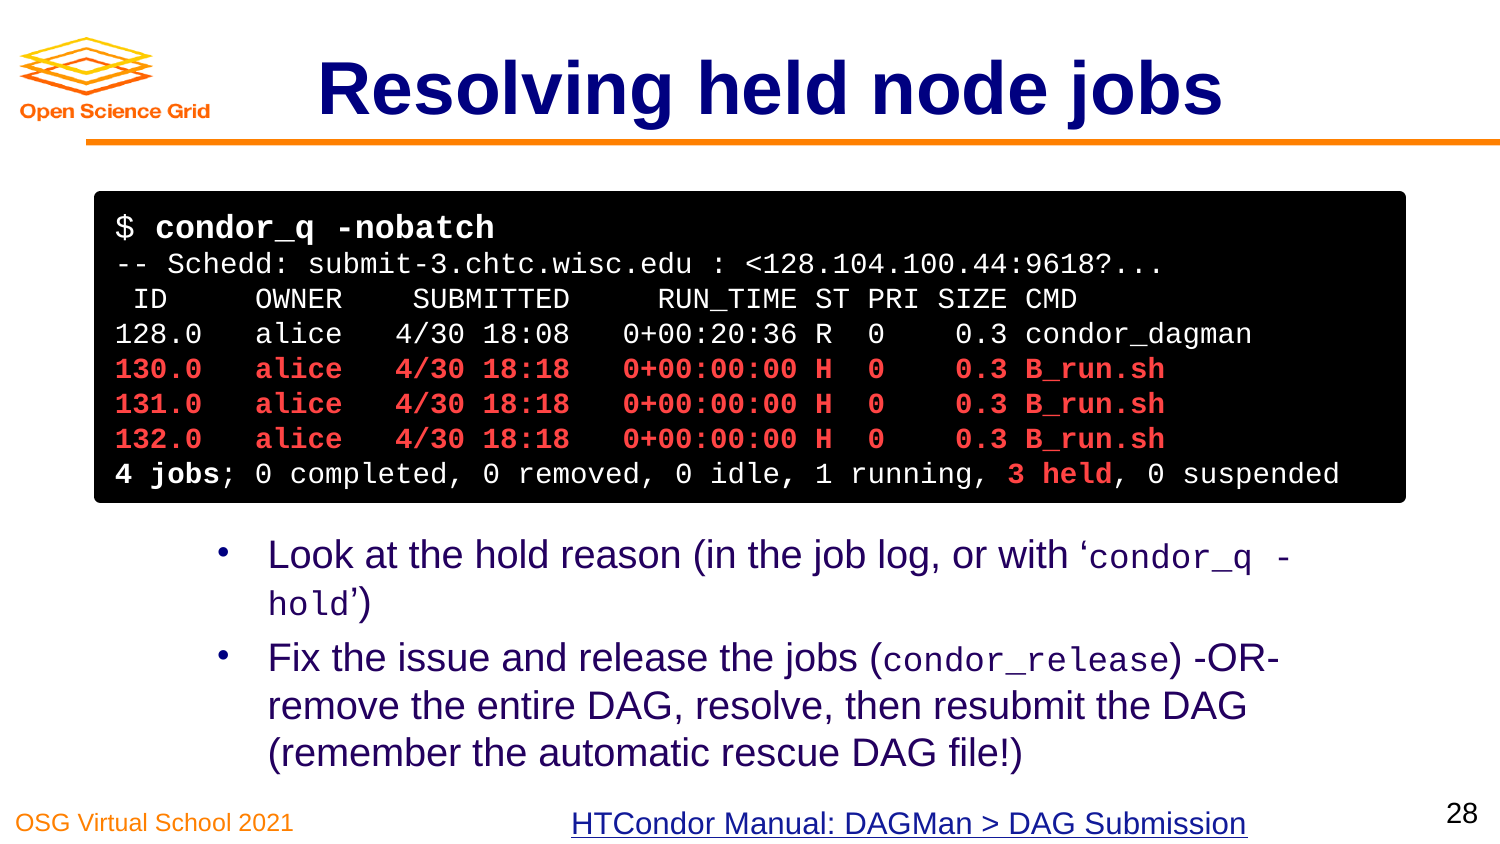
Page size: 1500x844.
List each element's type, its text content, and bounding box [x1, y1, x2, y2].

slide_number 28 [1431, 787, 1500, 844]
text_box $ condor_q -nobatch -- Schedd: submit-3.chtc.wisc.edu : <128.104.100.44:9618?... ID OWNER SUBMITTED RUN_TIME ST PRI SIZE CMD 128.0 alice 4/30 18:08 0+00:20:36 R 0 0.3 condor_dagman 130.0 alice 4/30 18:18 0+00:00:00 H 0 0.3 B_run.sh 131.0 alice 4/30 18:18 0+00:00:00 H 0 0.3 B_run.sh 132.0 alice 4/30 18:18 0+00:00:00 H 0 0.3 B_run.sh 4 jobs; 0 completed, 0 removed, 0 idle, 1 running, 3 held, 0 suspended [100, 197, 1400, 497]
list Look at the hold reason (in the job log, or with ‘condor_q -hold’) Fix the issue and release the jobs (condor_release) -OR- remove the entire DAG, resolve, then resubmit the DAG (remember the automatic rescue DAG file!) [201, 520, 1313, 784]
title Resolving held node jobs [201, 14, 1342, 155]
text_box HTCondor Manual: DAGMan > DAG Submission [556, 796, 1294, 844]
picture [0, 20, 201, 134]
